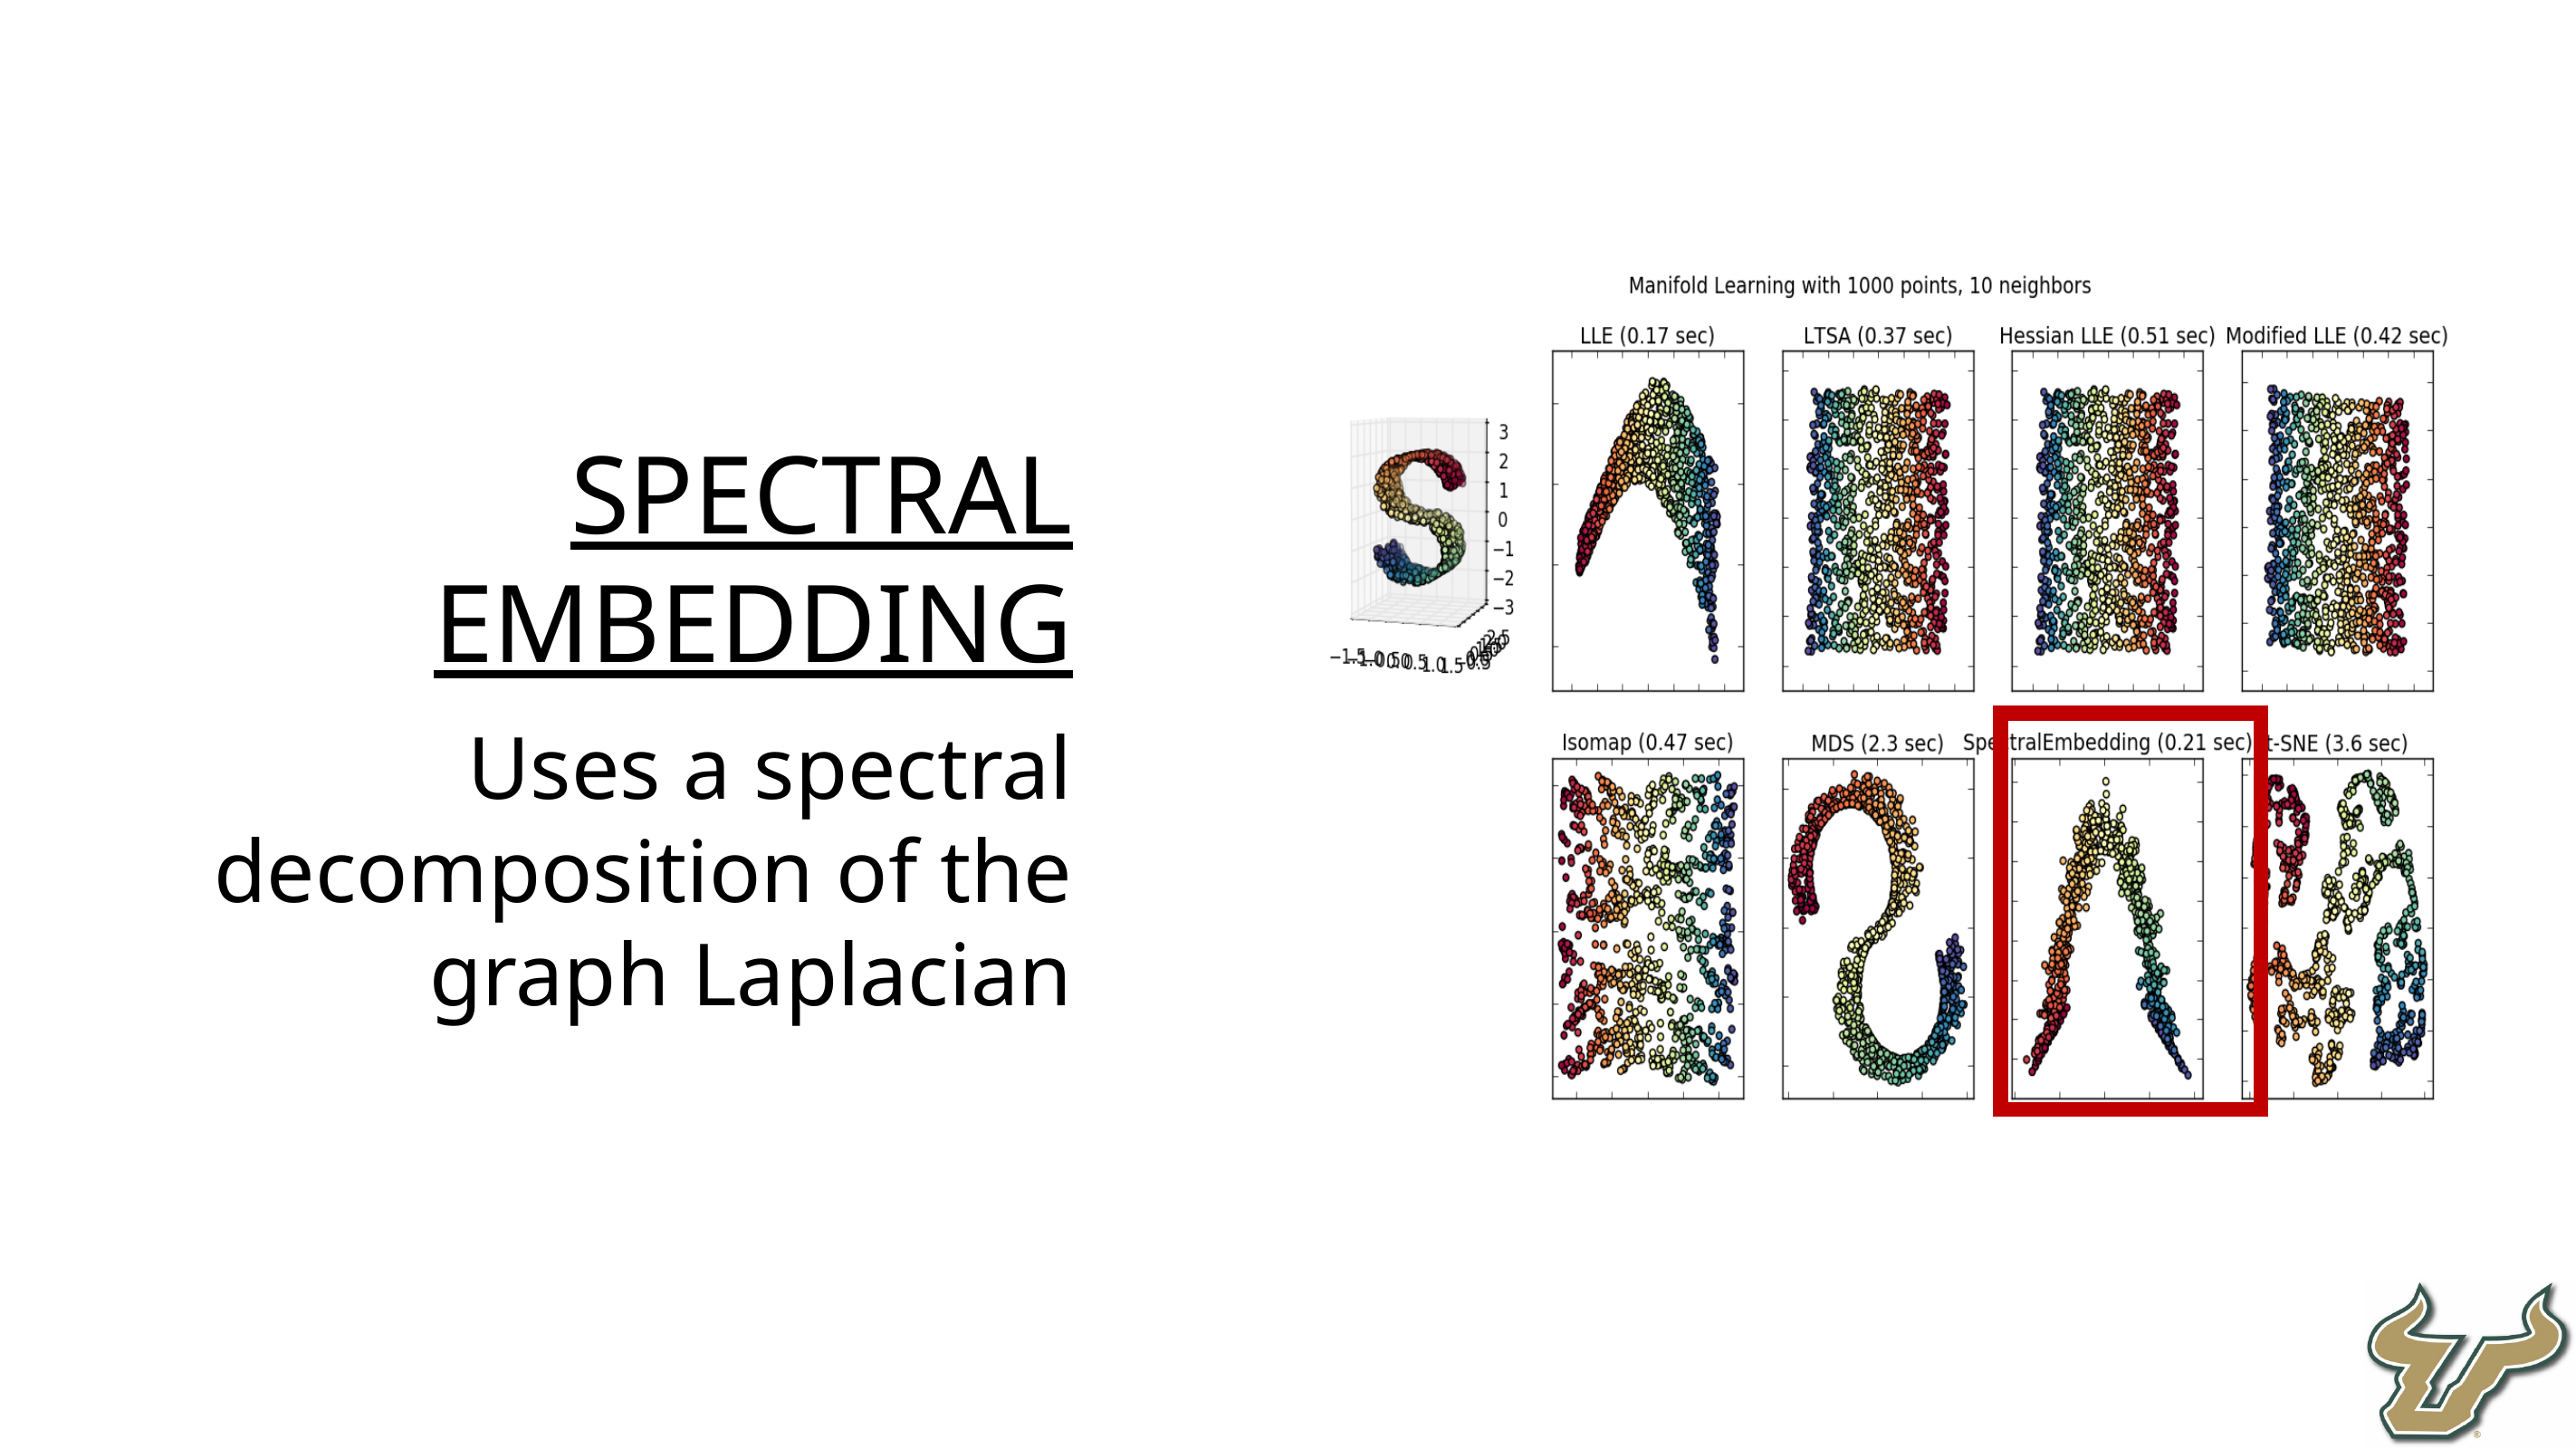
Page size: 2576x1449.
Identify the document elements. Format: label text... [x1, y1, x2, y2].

list Spectral Embedding Uses a spectral decomposition of the graph Laplacian [0, 175, 1087, 1274]
picture [2363, 1278, 2576, 1448]
picture [1144, 257, 2576, 1192]
